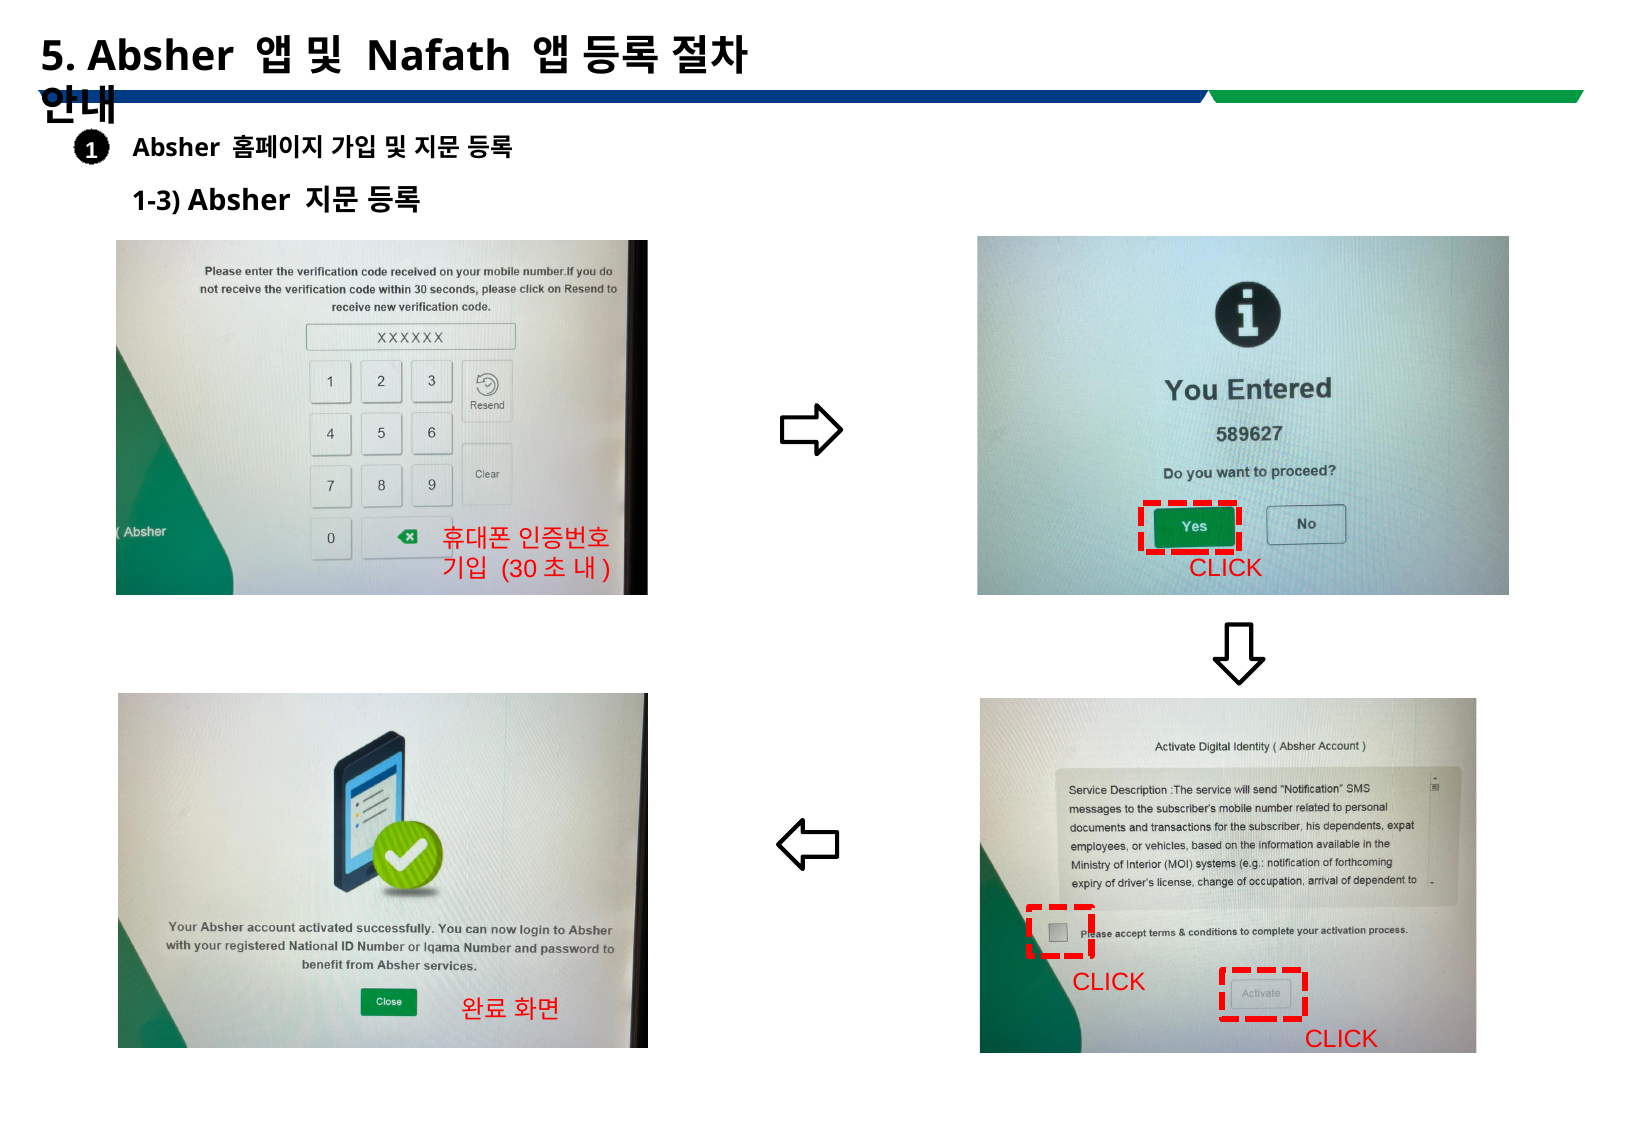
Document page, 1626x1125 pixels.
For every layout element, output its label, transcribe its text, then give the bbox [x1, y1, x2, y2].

text_box [776, 817, 840, 871]
text_box [1212, 622, 1266, 686]
picture [117, 693, 650, 1048]
text_box 1-3) Absher 지문 등록 [103, 176, 625, 226]
text_box Absher 홈페이지 가입 및 지문 등록 [126, 123, 833, 169]
list 5. Absher 앱 및 Nafath 앱 등록 절차 안내 [25, 21, 813, 92]
picture [38, 90, 1584, 103]
text_box [780, 403, 844, 457]
picture [979, 698, 1477, 1053]
text_box 1 [73, 128, 110, 165]
picture [977, 236, 1510, 596]
picture [115, 240, 648, 596]
